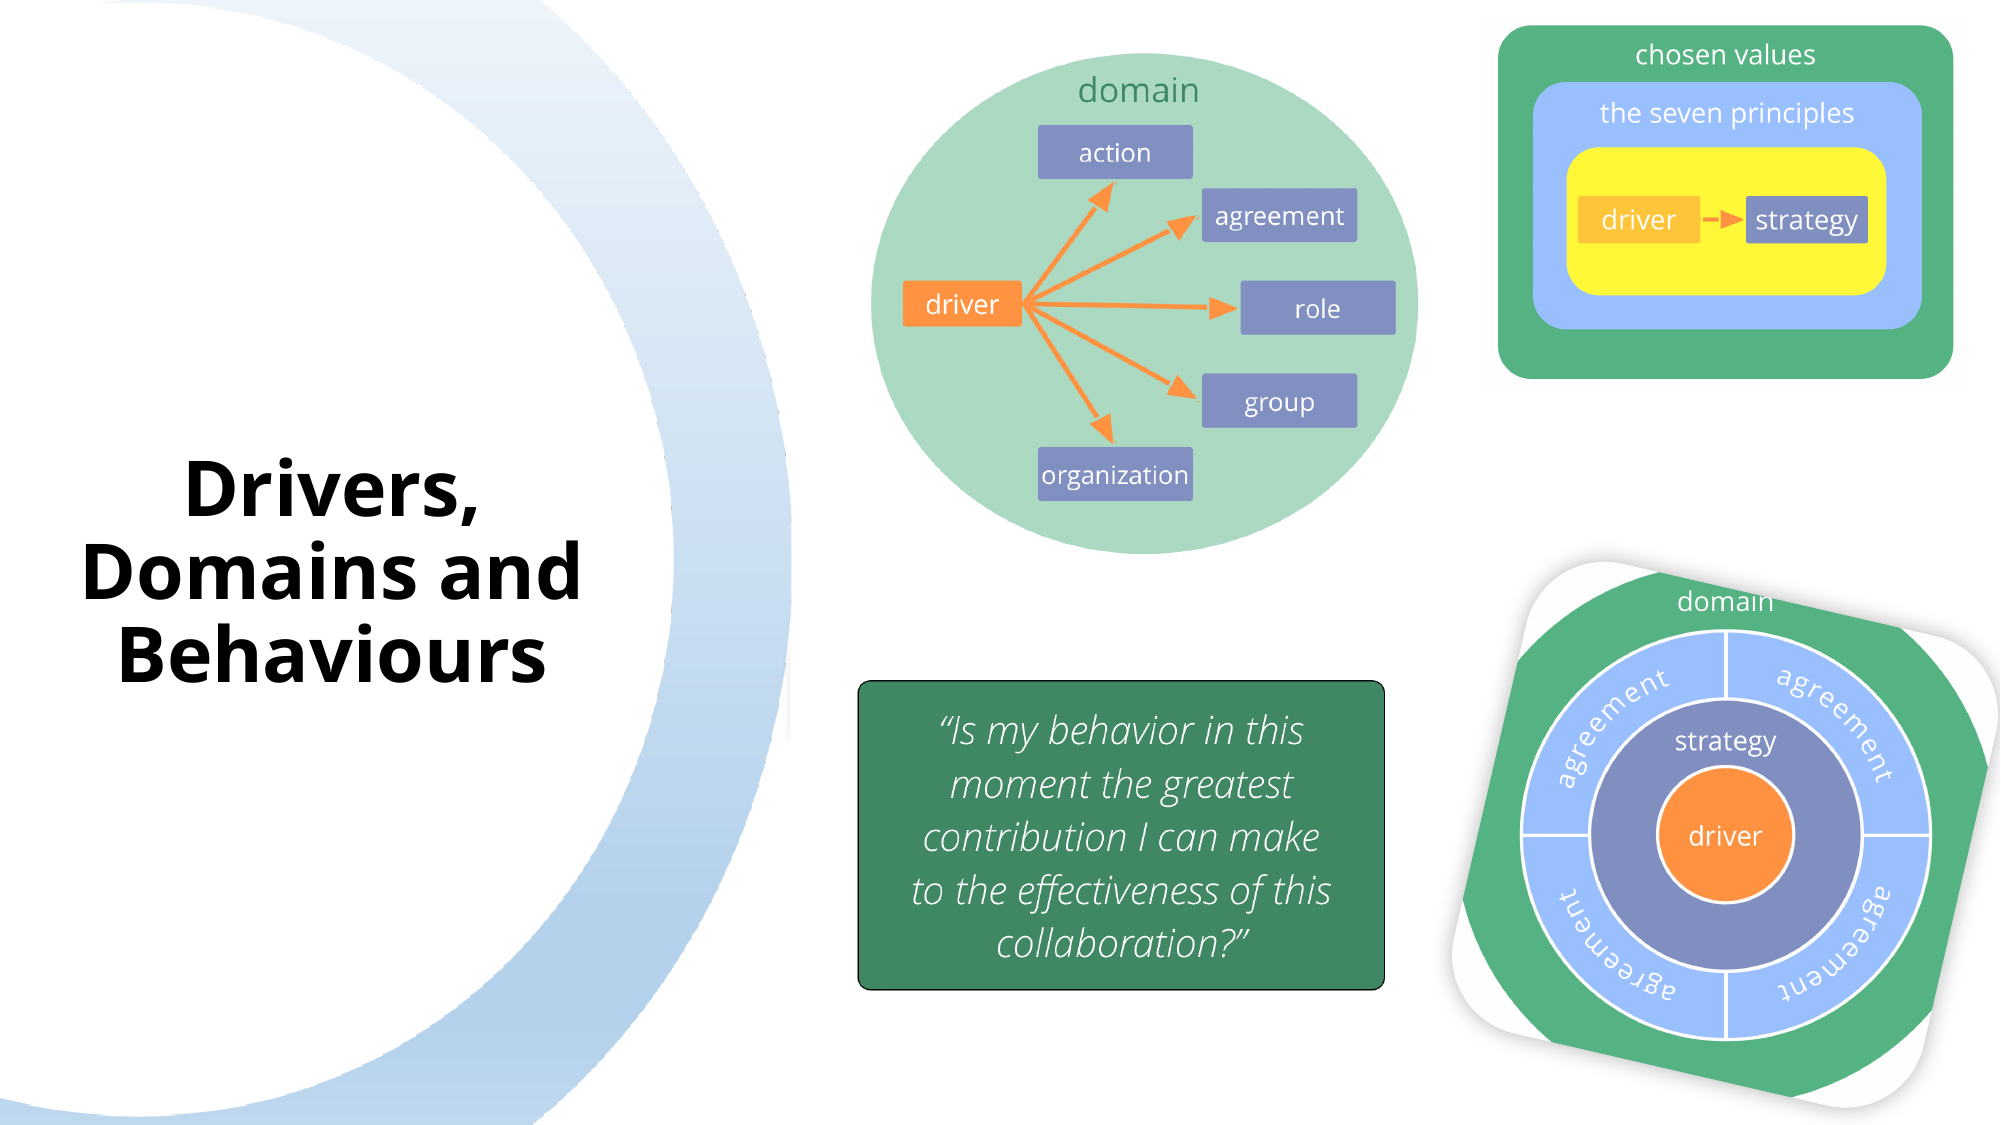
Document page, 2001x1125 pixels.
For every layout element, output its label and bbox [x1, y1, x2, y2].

picture [1452, 561, 1998, 1108]
list [0, 0, 792, 1125]
picture [810, 651, 1432, 1019]
picture [1484, 14, 1967, 390]
picture [836, 47, 1457, 568]
